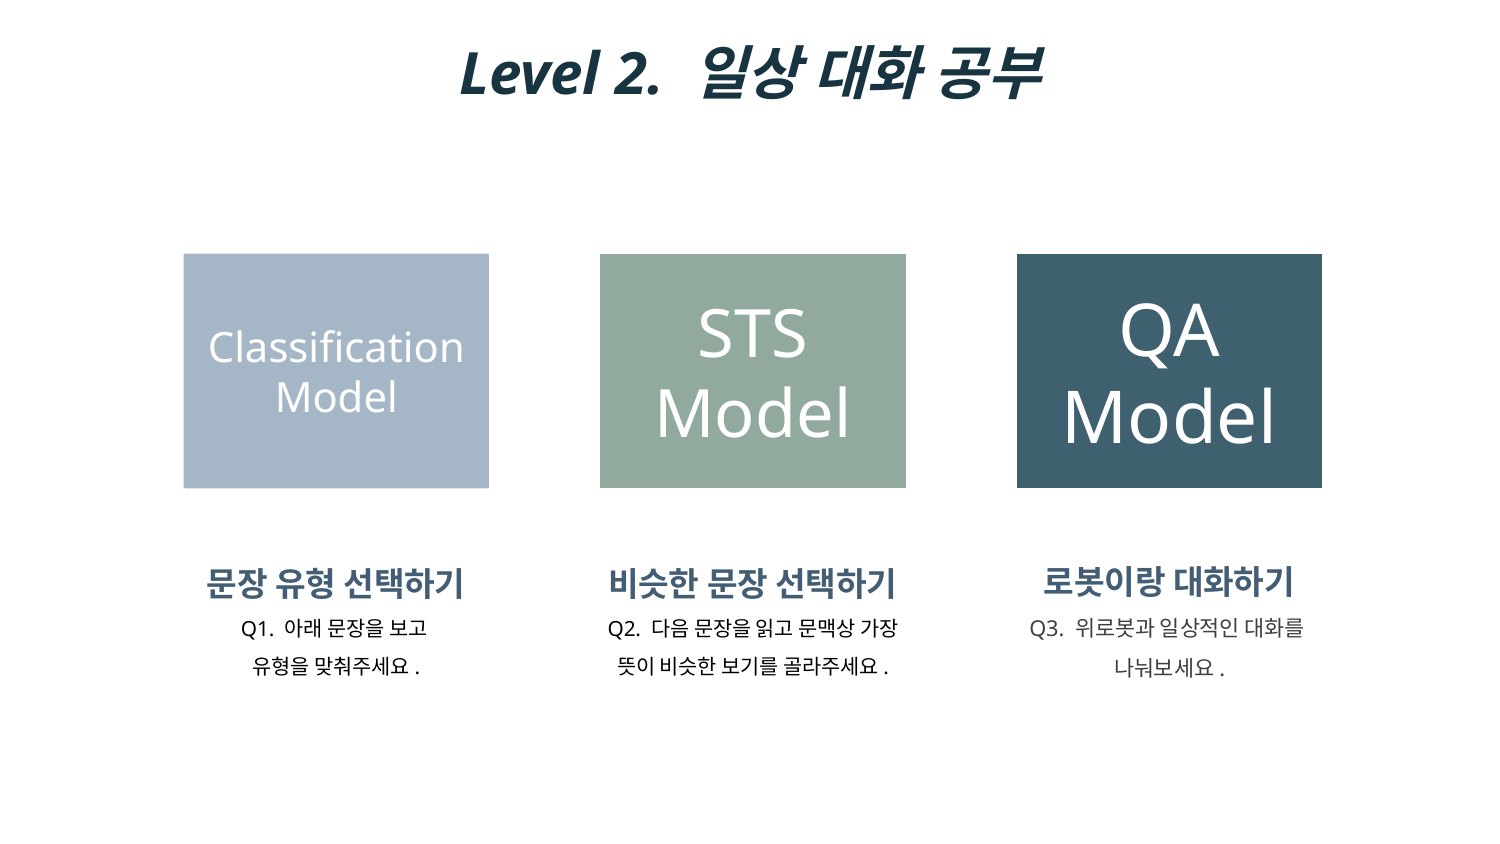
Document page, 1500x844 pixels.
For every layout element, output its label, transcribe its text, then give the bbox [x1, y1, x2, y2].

text_box QA Model [1015, 252, 1324, 490]
text_box 로봇이랑 대화하기 Q3. 위로봇과 일상적인 대화를 나눠보세요. [970, 520, 1369, 702]
text_box STS Model [599, 252, 907, 490]
text_box Level 2. 일상 대화 공부 [0, 20, 1500, 122]
text_box 문장 유형 선택하기 Q1. 아래 문장을 보고 유형을 맞춰주세요. [158, 520, 514, 702]
text_box 비슷한 문장 선택하기 Q2. 다음 문장을 읽고 문맥상 가장 뜻이 비슷한 보기를 골라주세요. [559, 520, 947, 702]
text_box Classification Model [182, 252, 490, 490]
